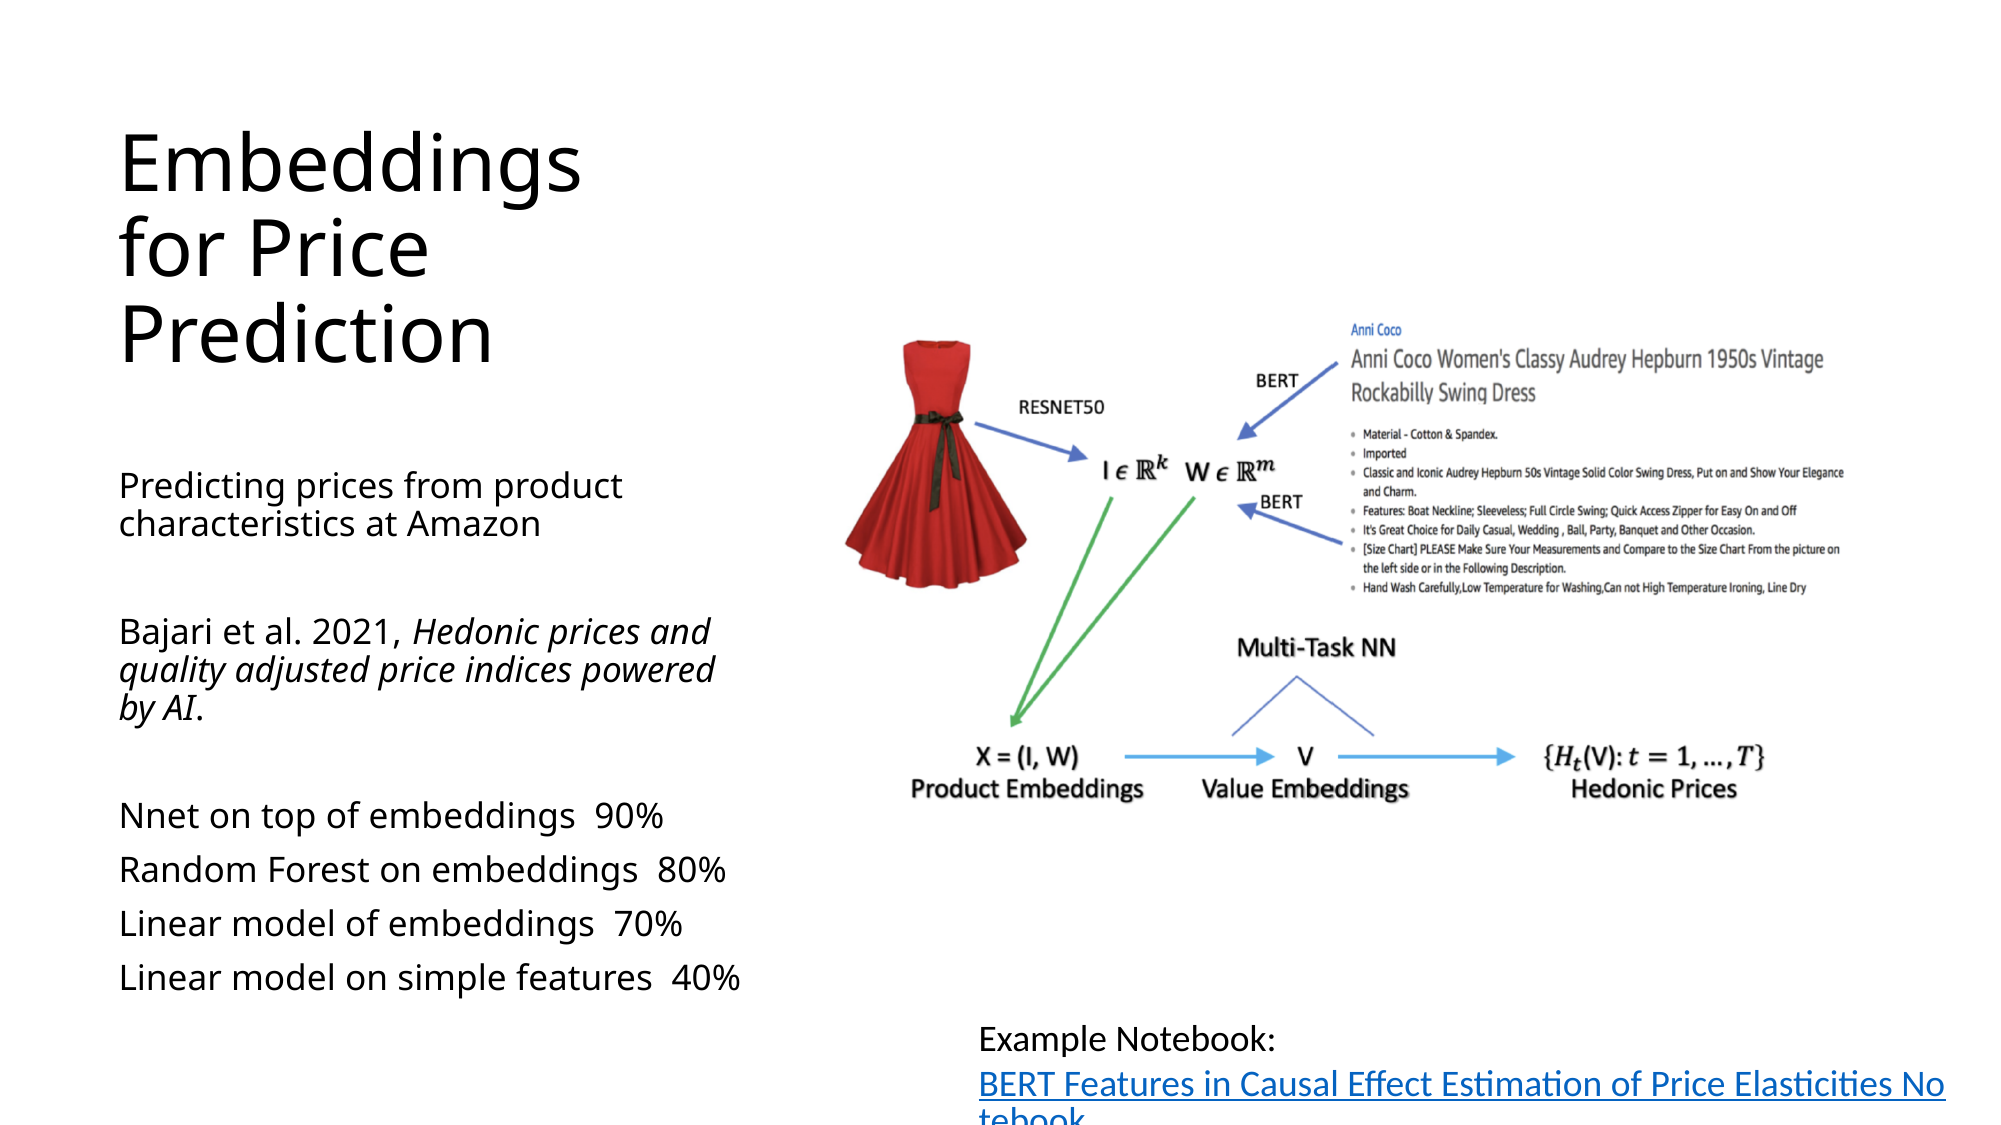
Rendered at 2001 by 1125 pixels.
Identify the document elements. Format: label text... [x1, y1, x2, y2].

text_box Example Notebook: BERT Features in Causal Effect Estimation of Price Elasticities Notebook [963, 1006, 1964, 1112]
picture [763, 284, 1896, 840]
title Embeddings for Price Prediction [103, 104, 666, 387]
